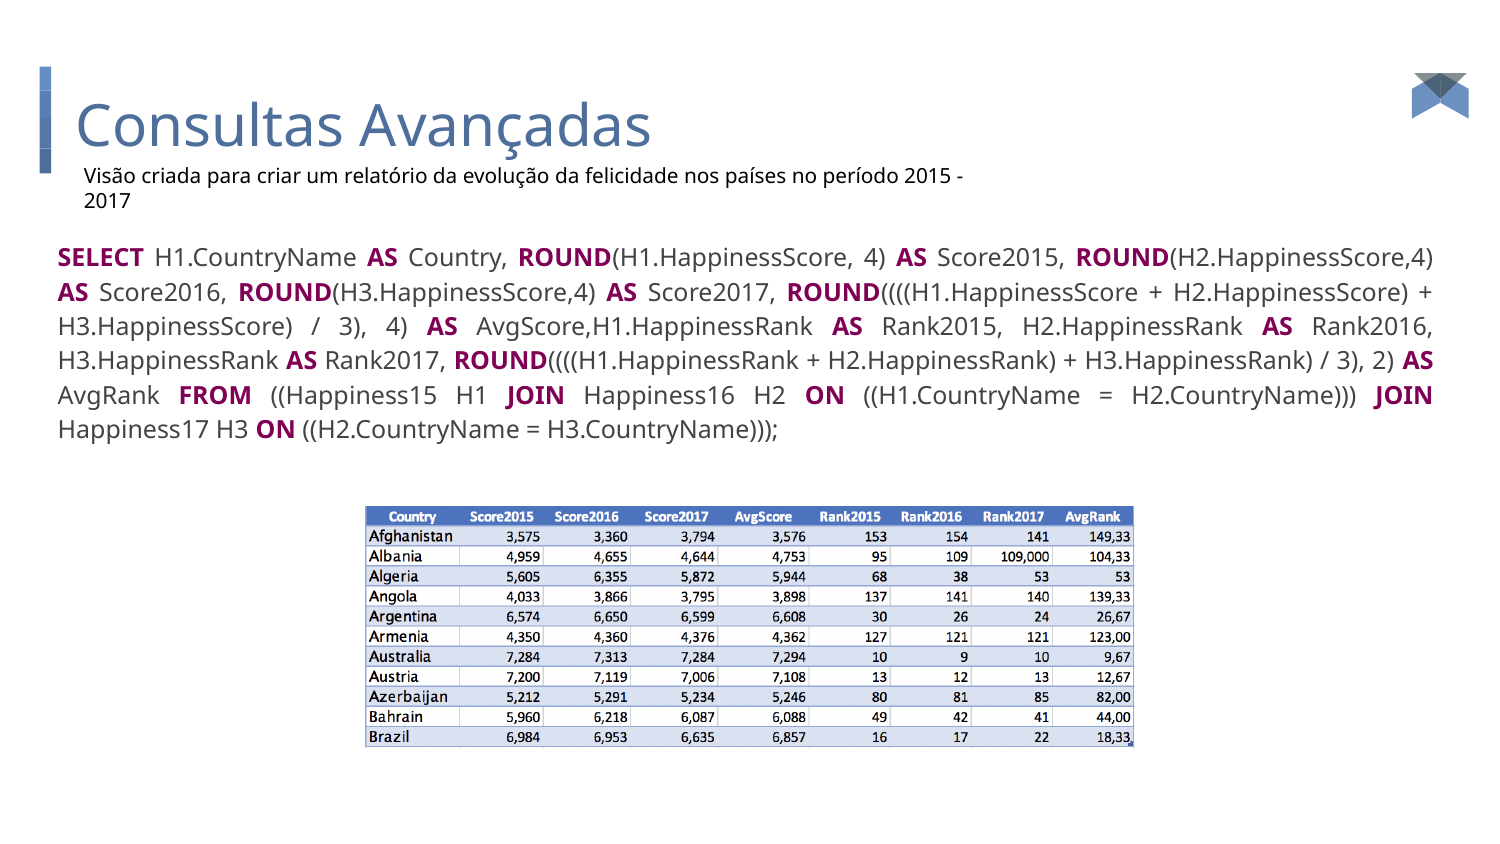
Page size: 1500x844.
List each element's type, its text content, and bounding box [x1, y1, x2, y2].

picture [365, 506, 1135, 748]
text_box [1417, 67, 1464, 125]
title Consultas Avançadas [60, 72, 1449, 167]
text_box Visão criada para criar um relatório da evolução da felicidade nos países no período 2015 - 2017 [68, 147, 1030, 193]
text_box SELECT H1.CountryName AS Country, ROUND(H1.HappinessScore, 4) AS Score2015, ROUND(H2.HappinessScore,4) AS Score2016, ROUND(H3.HappinessScore,4) AS Score2017, ROUND((((H1.HappinessScore + H2.HappinessScore) + H3.HappinessScore) / 3), 4) AS AvgScore,H1.HappinessRank AS Rank2015, H2.HappinessRank AS Rank2016, H3.HappinessRank AS Rank2017, ROUND((((H1.HappinessRank + H2.HappinessRank) + H3.HappinessRank) / 3), 2) AS AvgRank FROM ((Happiness15 H1 JOIN Happiness16 H2 ON ((H1.CountryName = H2.CountryName))) JOIN Happiness17 H3 ON ((H2.CountryName = H3.CountryName))); [42, 222, 1449, 452]
